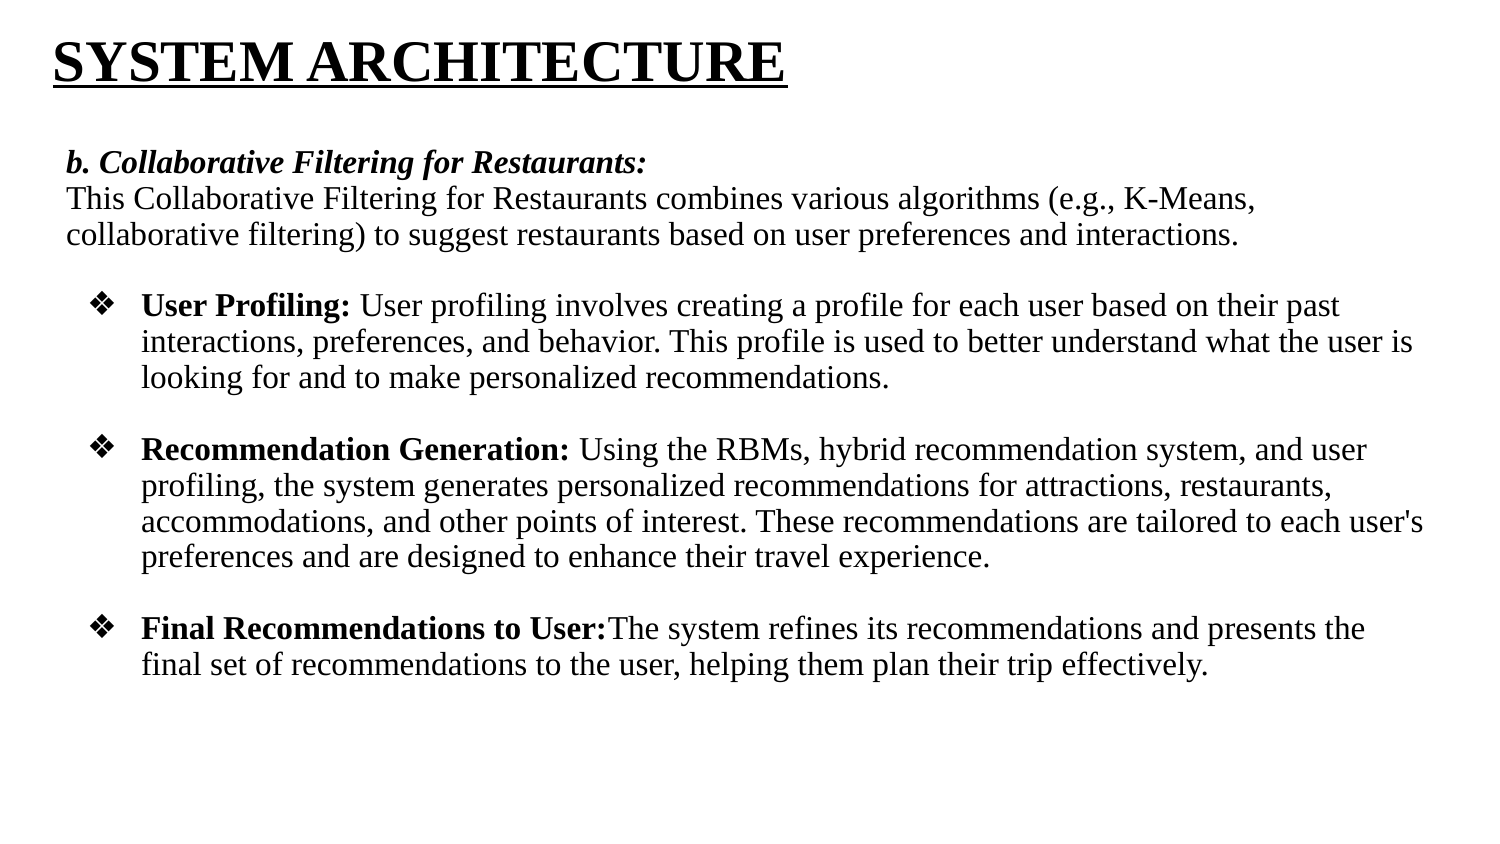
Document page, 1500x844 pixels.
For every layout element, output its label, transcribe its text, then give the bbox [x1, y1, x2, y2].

title SYSTEM ARCHITECTURE [37, 15, 1436, 110]
list b. Collaborative Filtering for Restaurants: This Collaborative Filtering for Restaurants combines various algorithms (e.g., K-Means, collaborative filtering) to suggest restaurants based on user preferences and interactions. User Profiling: User profiling involves creating a profile for each user based on their past interactions, preferences, and behavior. This profile is used to better understand what the user is looking for and to make personalized recommendations. Recommendation Generation: Using the RBMs, hybrid recommendation system, and user profiling, the system generates personalized recommendations for attractions, restaurants, accommodations, and other points of interest. These recommendations are tailored to each user's preferences and are designed to enhance their travel experience. Final Recommendations to User:The system refines its recommendations and presents the final set of recommendations to the user, helping them plan their trip effectively. [51, 129, 1449, 811]
